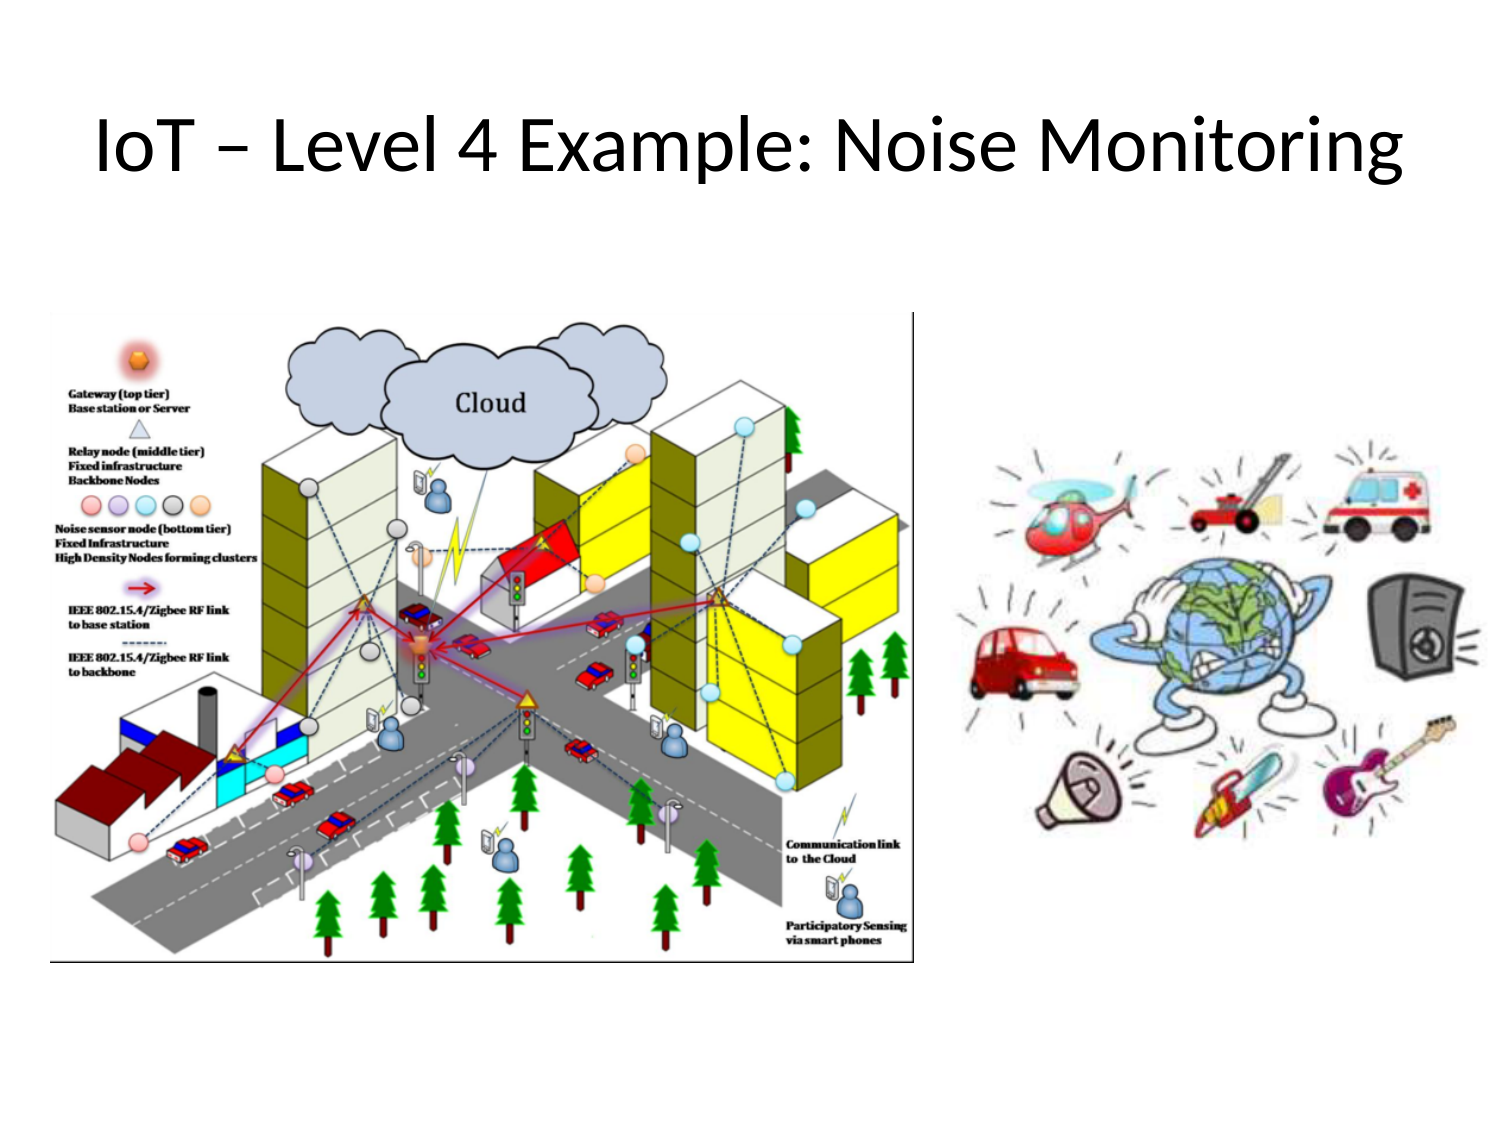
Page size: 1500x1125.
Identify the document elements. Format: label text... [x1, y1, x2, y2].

title IoT – Level 4 Example: Noise Monitoring [75, 45, 1425, 233]
picture [949, 428, 1492, 851]
picture [49, 312, 915, 963]
